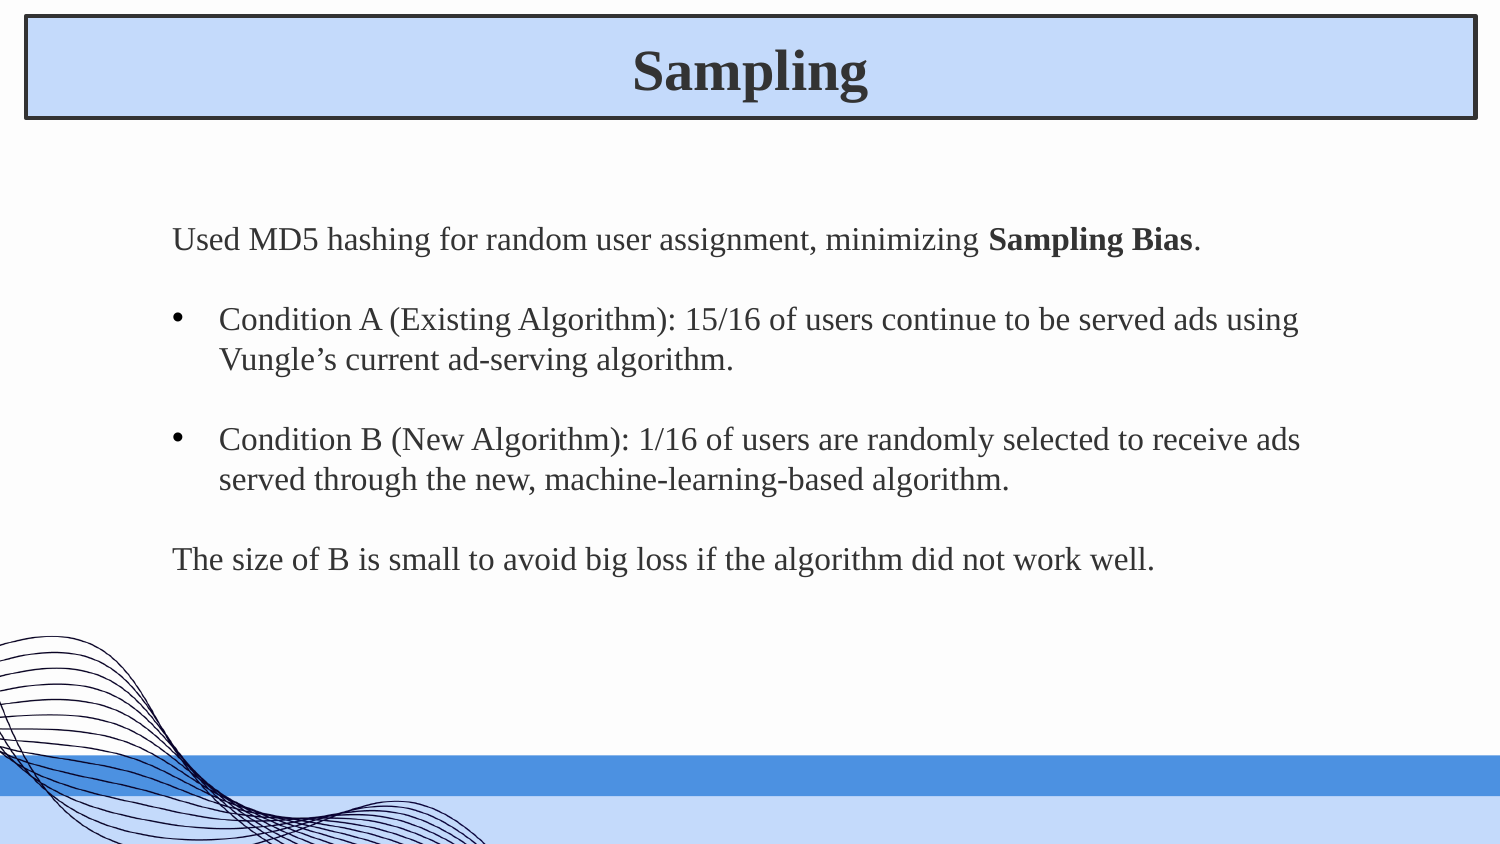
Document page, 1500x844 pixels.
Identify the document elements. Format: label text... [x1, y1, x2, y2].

picture [0, 627, 692, 844]
text_box Sampling [24, 14, 1478, 120]
text_box Used MD5 hashing for random user assignment, minimizing Sampling Bias. ​ Condition A (Existing Algorithm): 15/16 of users continue to be served ads using Vungle’s current ad-serving algorithm.​ Condition B (New Algorithm): 1/16 of users are randomly selected to receive ads served through the new, machine-learning-based algorithm. The size of B is small to avoid big loss if the algorithm did not work well. [157, 165, 1410, 585]
